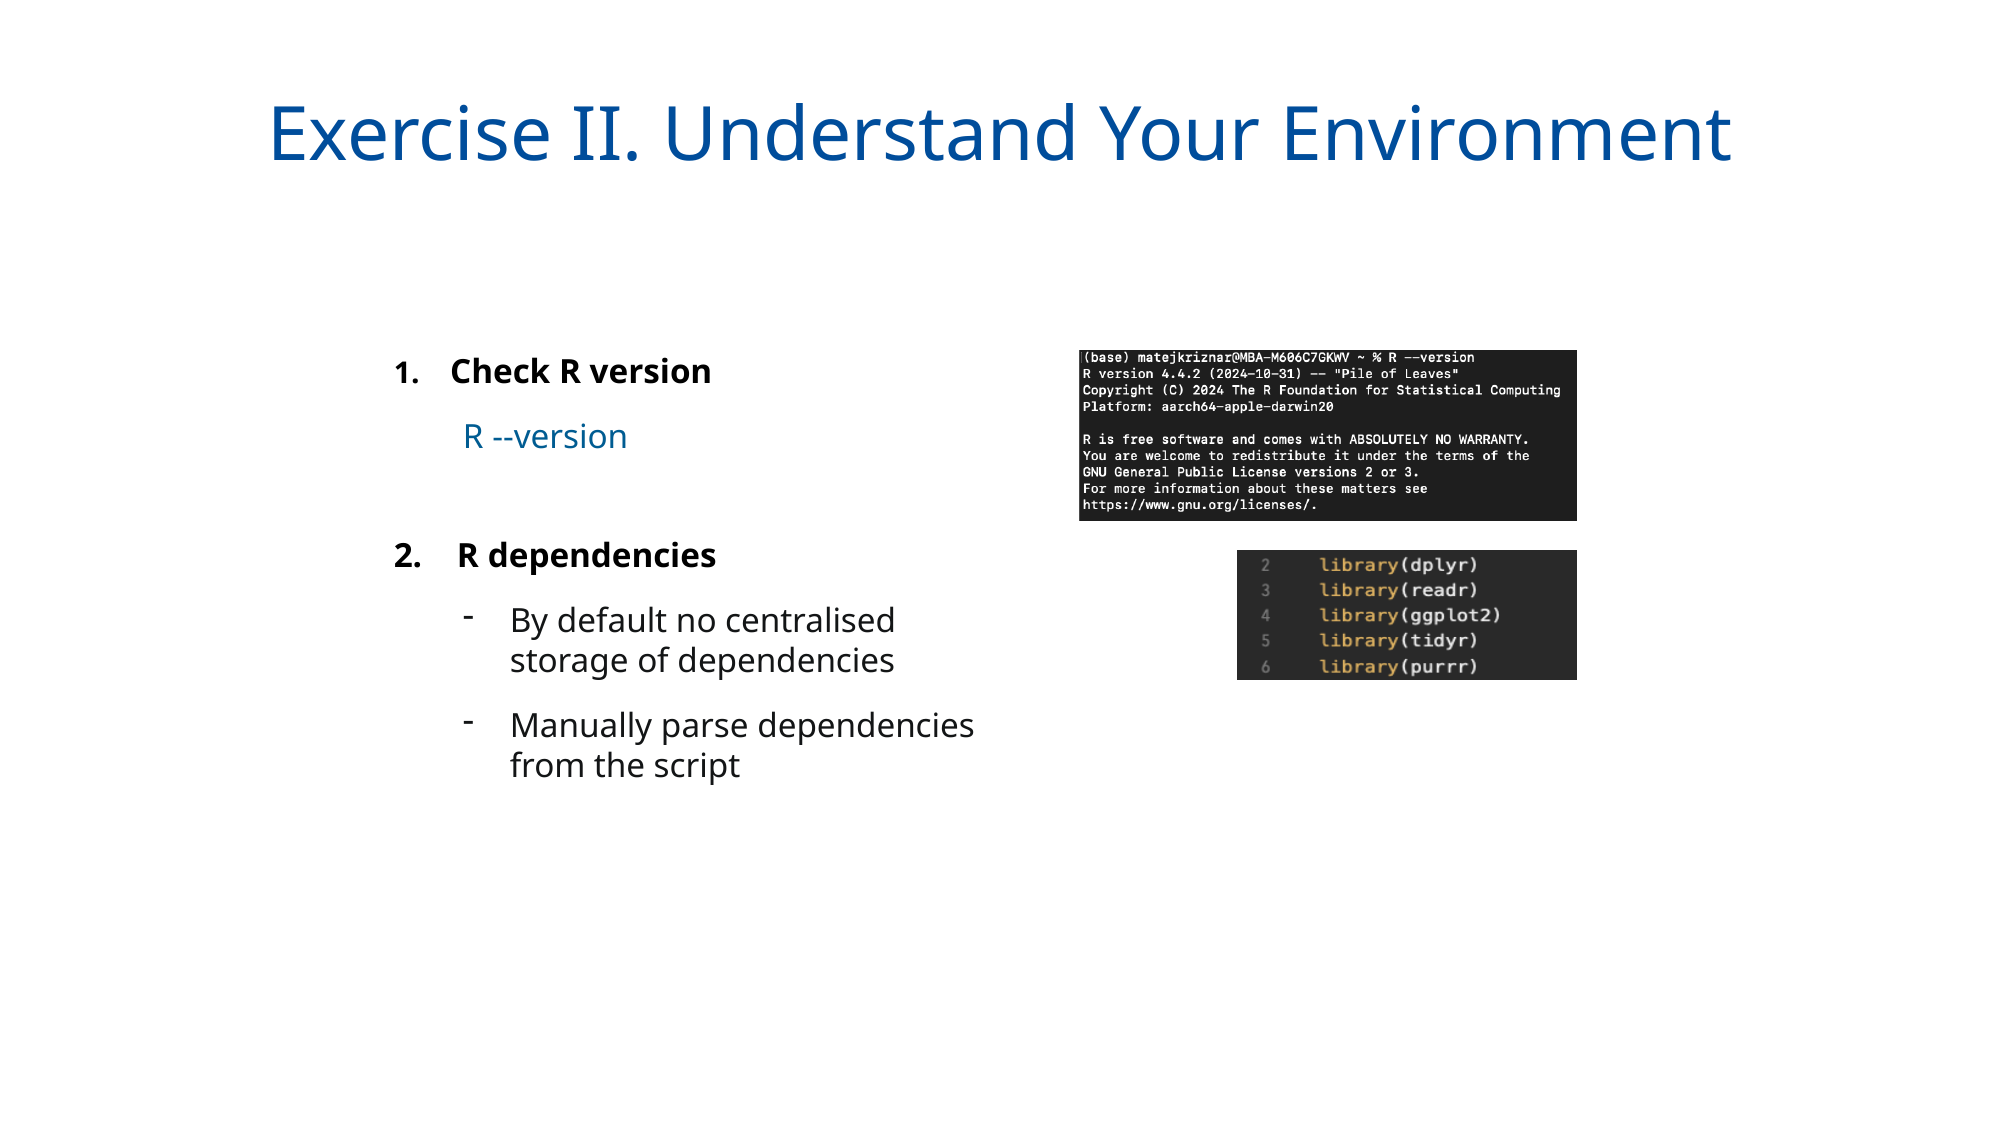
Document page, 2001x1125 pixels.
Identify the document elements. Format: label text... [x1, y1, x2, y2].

title Exercise II. Understand Your Environment [250, 85, 1750, 153]
list Check R version R --version [393, 350, 1015, 534]
picture [1079, 350, 1577, 521]
picture [1237, 550, 1577, 680]
text_box 2. R dependencies By default no centralised storage of dependencies Manually parse dependencies from the script [393, 534, 1015, 1125]
